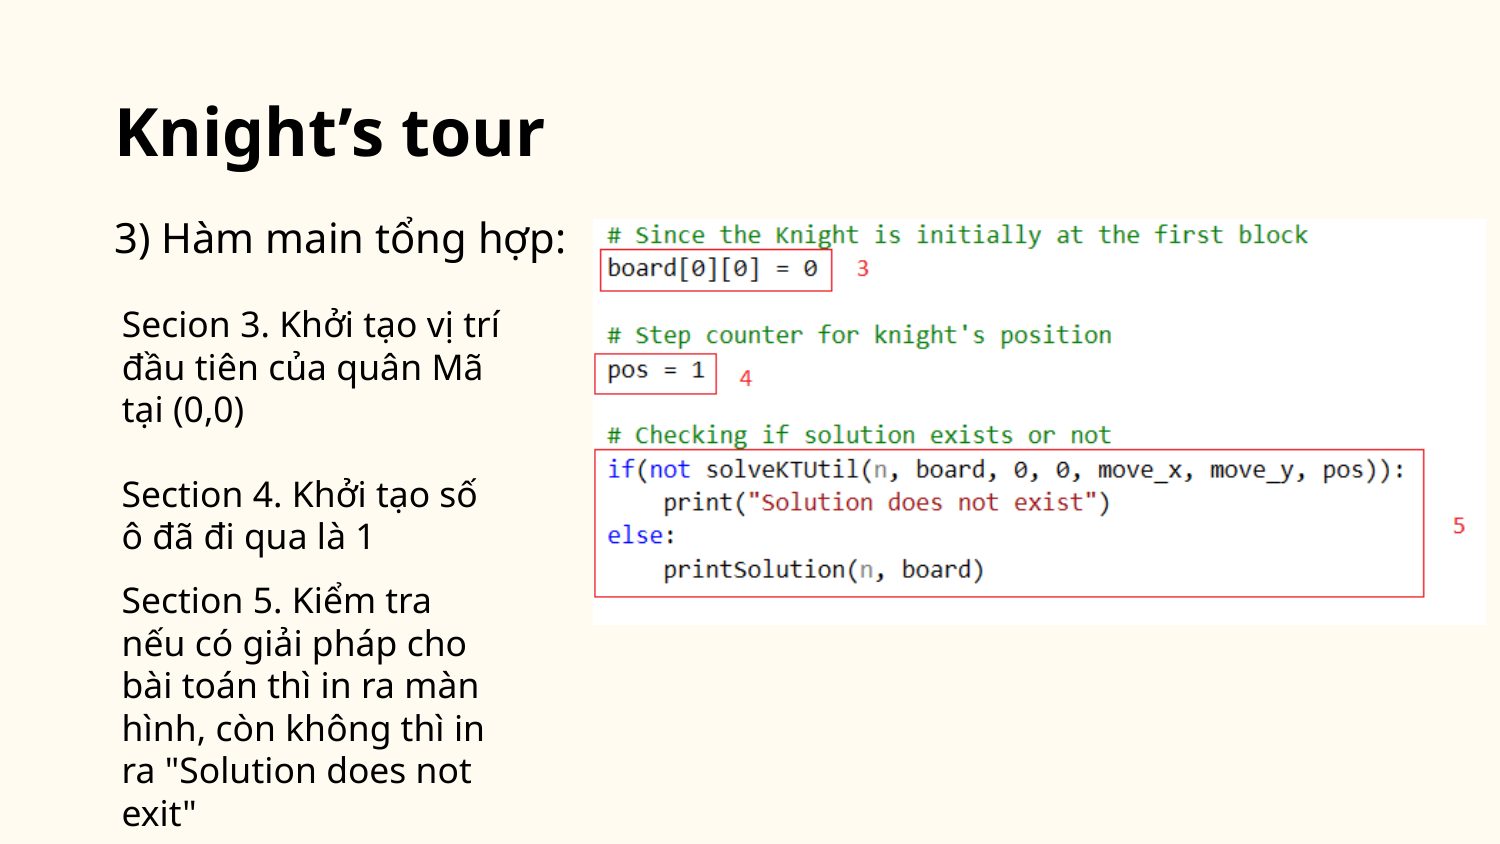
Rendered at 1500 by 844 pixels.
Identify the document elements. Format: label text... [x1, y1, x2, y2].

text_box Section 5. Kiểm tra nếu có giải pháp cho bài toán thì in ra màn hình, còn không thì in ra "Solution does not exit" [110, 572, 517, 774]
text_box Section 4. Khởi tạo số ô đã đi qua là 1 [110, 466, 517, 554]
text_box 3) Hàm main tổng hợp: [103, 206, 1040, 264]
text_box Secion 3. Khởi tạo vị trí đầu tiên của quân Mã tại (0,0) [110, 296, 518, 422]
picture [592, 219, 1486, 625]
title Knight’s tour [103, 89, 1397, 217]
